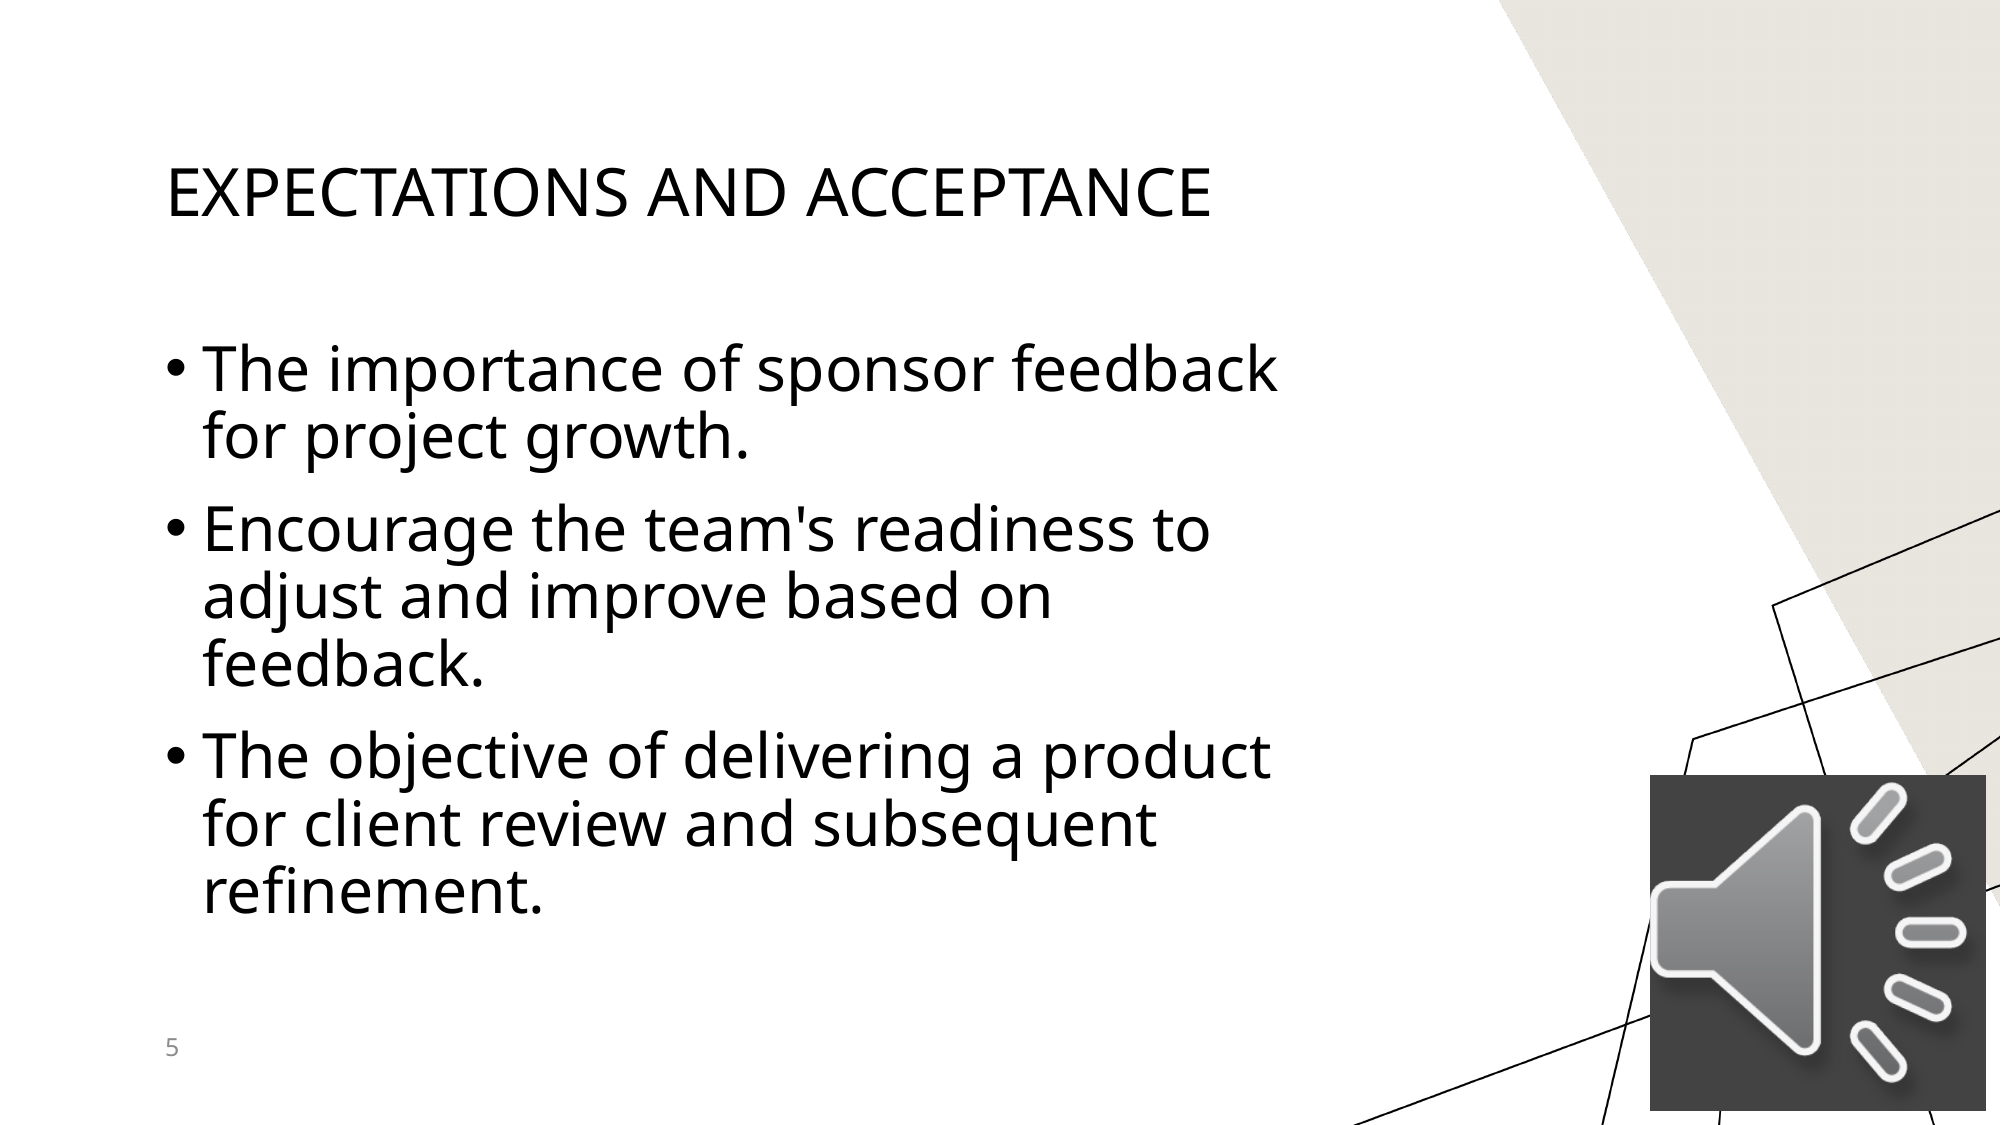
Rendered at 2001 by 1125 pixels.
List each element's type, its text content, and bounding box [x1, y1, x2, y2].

title Expectations and Acceptance [150, 59, 1344, 329]
list The importance of sponsor feedback for project growth. Encourage the team's readiness to adjust and improve based on feedback. The objective of delivering a product for client review and subsequent refinement. [150, 329, 1344, 1012]
picture [1281, 0, 2000, 1125]
slide_number 5 [150, 1024, 254, 1074]
